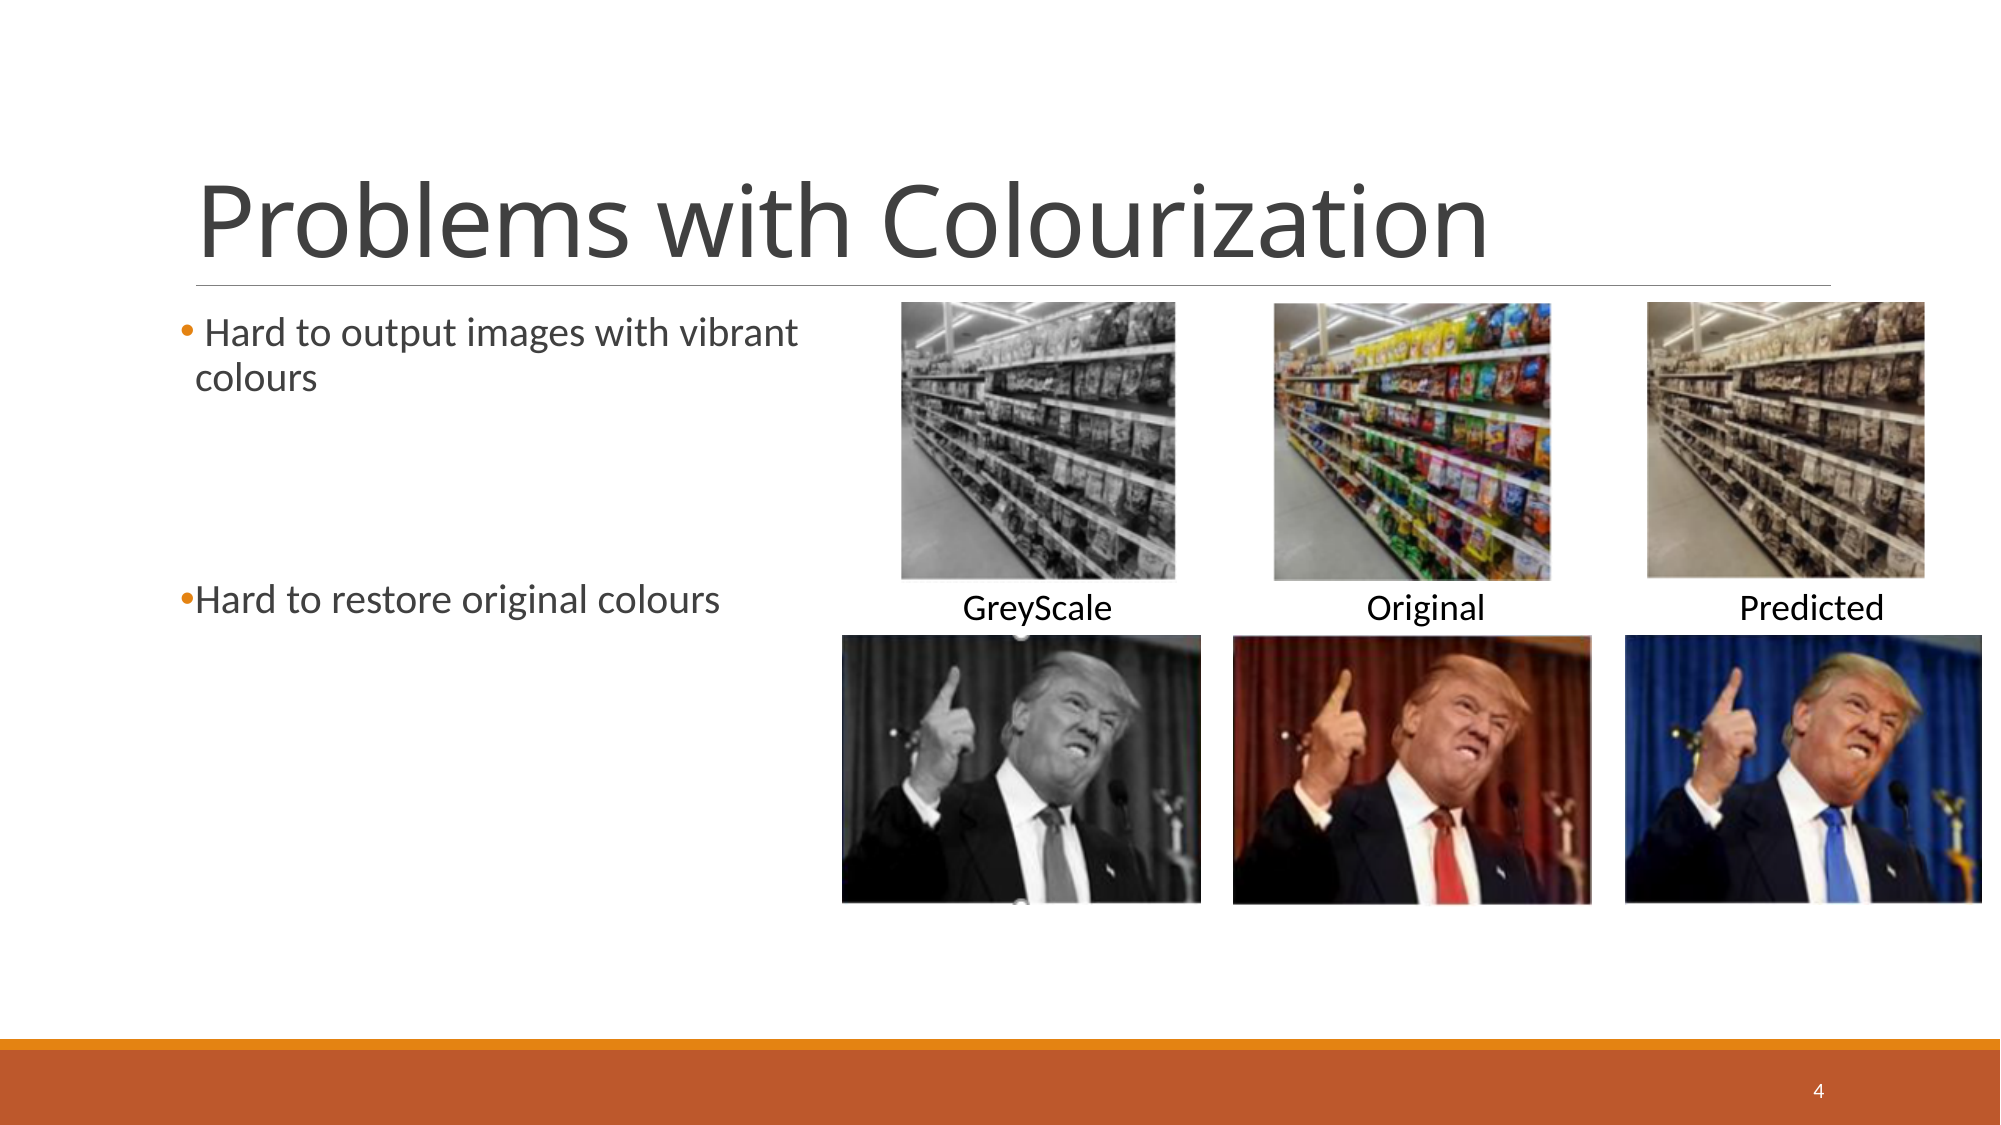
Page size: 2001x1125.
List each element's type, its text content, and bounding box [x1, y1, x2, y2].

picture [841, 635, 1201, 906]
text_box GreyScale Original Predicted [948, 575, 1902, 635]
picture [1272, 302, 1554, 582]
picture [1625, 635, 1983, 906]
slide_number 4 [1624, 1059, 1840, 1120]
picture [899, 302, 1178, 583]
title Problems with Colourization [180, 47, 1830, 285]
picture [1233, 635, 1593, 909]
list Hard to output images with vibrant colours Hard to restore original colours [180, 302, 1830, 963]
picture [1647, 302, 1928, 580]
